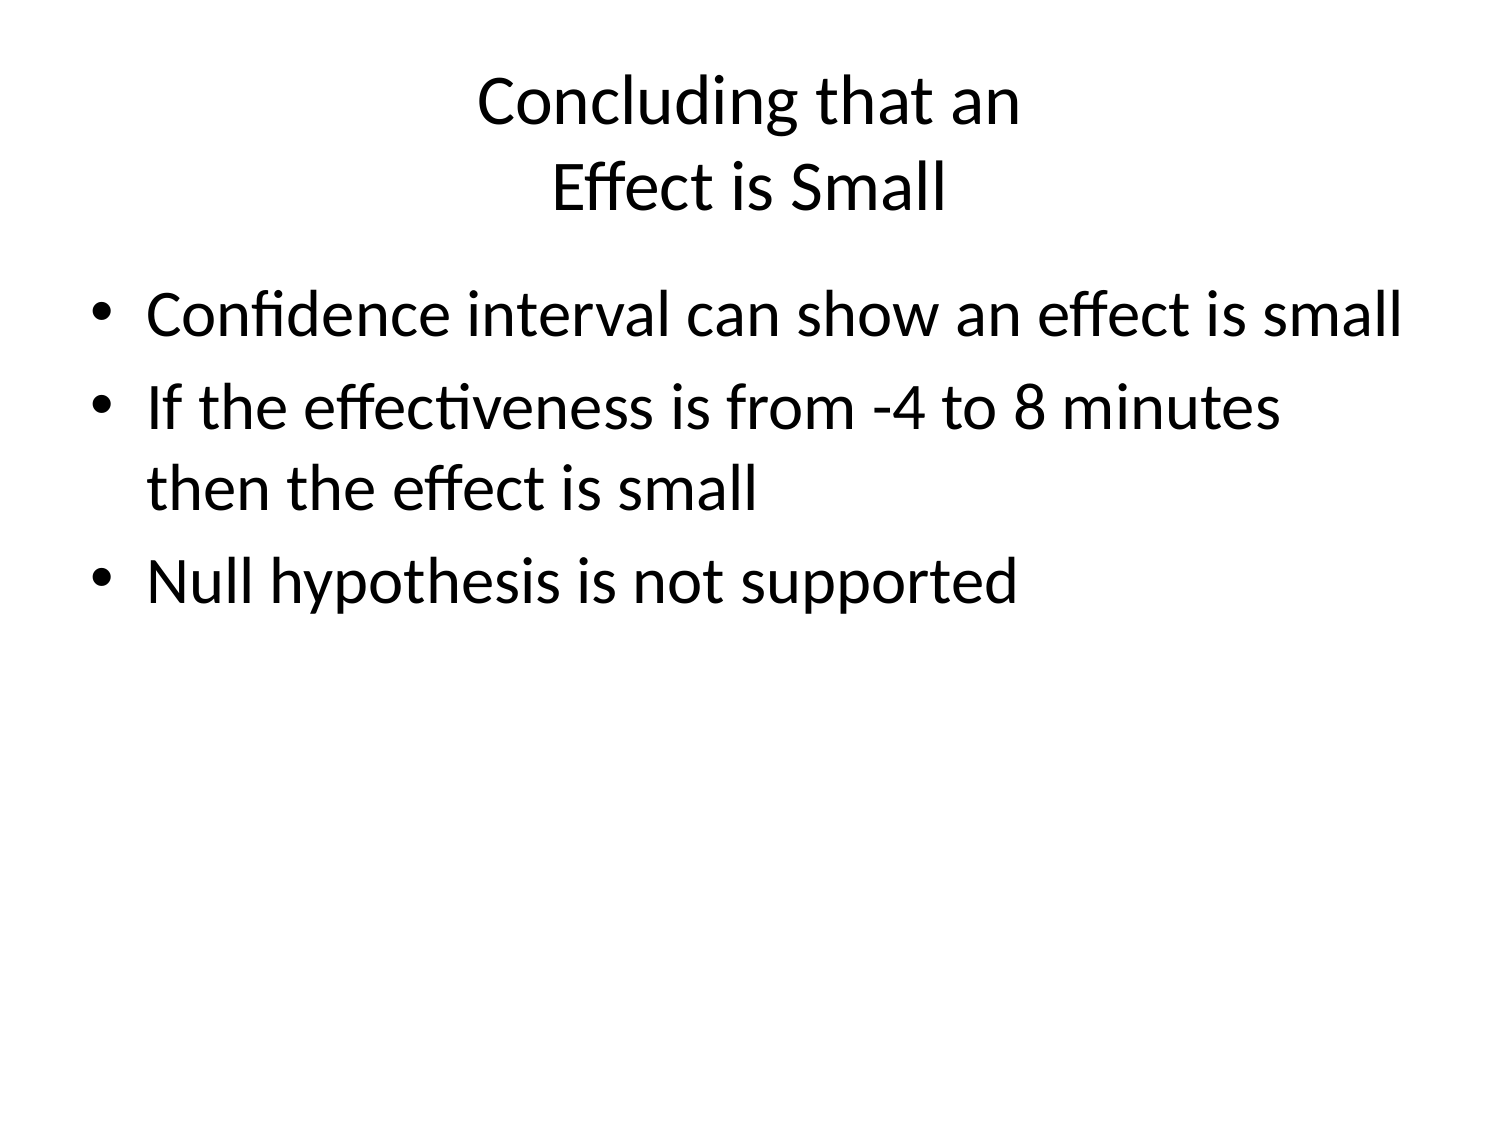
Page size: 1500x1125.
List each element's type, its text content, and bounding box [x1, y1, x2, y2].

list Confidence interval can show an effect is small If the effectiveness is from -4 to 8 minutes then the effect is small Null hypothesis is not supported [75, 262, 1425, 1005]
title Concluding that an Effect is Small [75, 45, 1425, 233]
